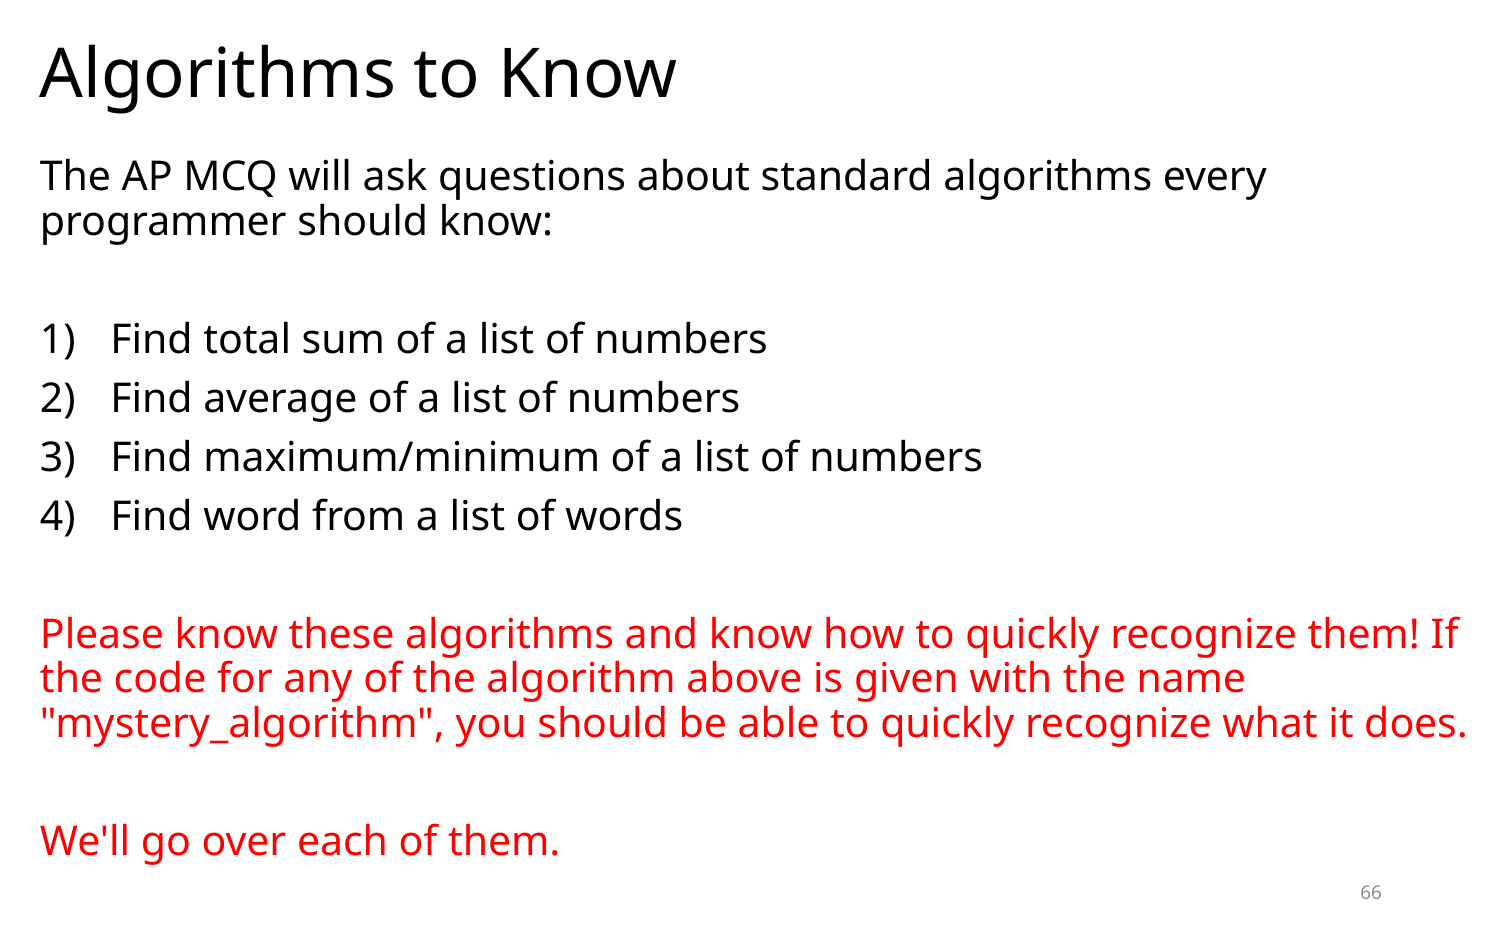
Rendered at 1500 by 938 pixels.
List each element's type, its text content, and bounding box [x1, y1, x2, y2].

list The AP MCQ will ask questions about standard algorithms every programmer should know: Find total sum of a list of numbers Find average of a list of numbers Find maximum/minimum of a list of numbers Find word from a list of words Please know these algorithms and know how to quickly recognize them! If the code for any of the algorithm above is given with the name "mystery_algorithm", you should be able to quickly recognize what it does. We'll go over each of them. [25, 147, 1500, 919]
slide_number 66 [1059, 868, 1397, 919]
title Algorithms to Know [25, 18, 1319, 133]
